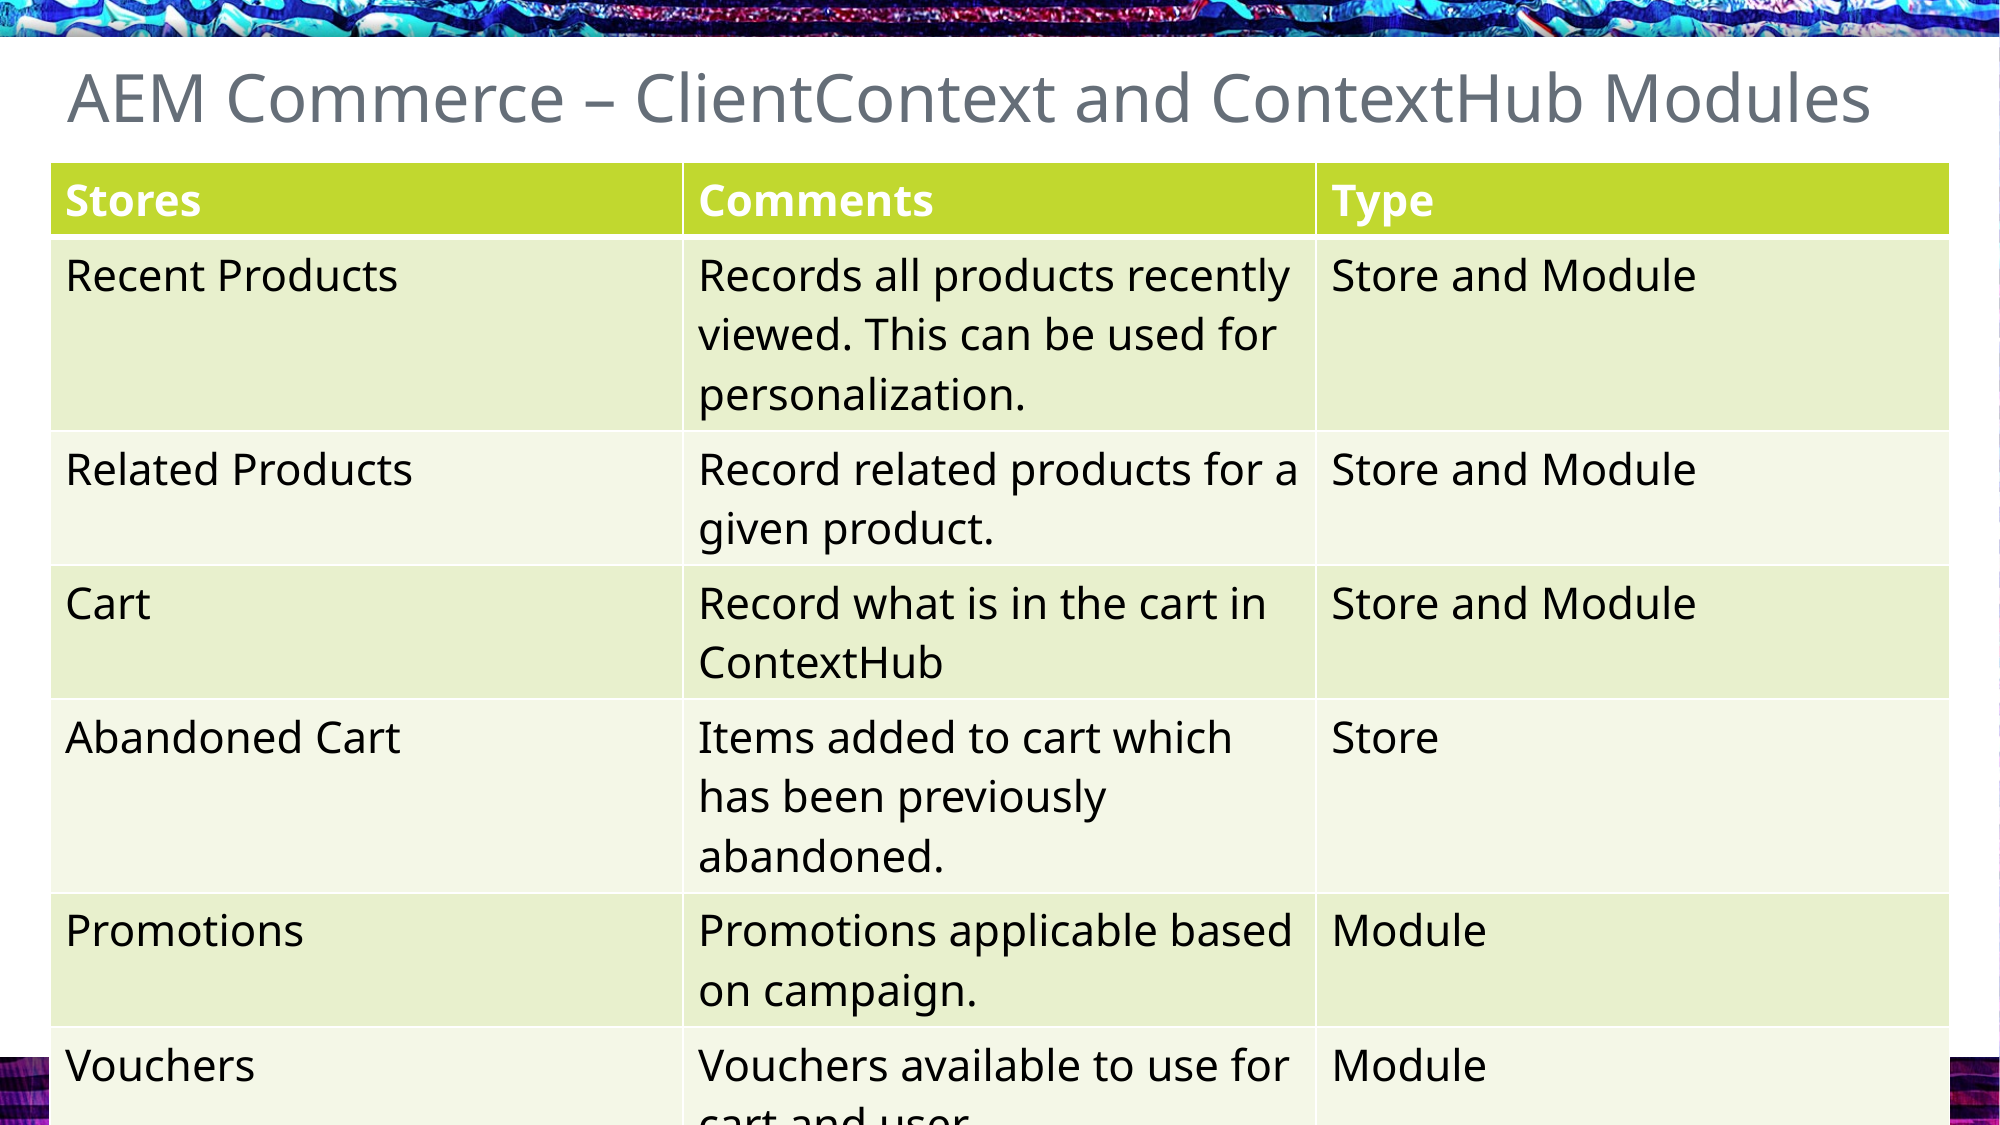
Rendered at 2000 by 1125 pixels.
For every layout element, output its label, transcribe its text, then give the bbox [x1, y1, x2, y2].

table_cell Recent Products [51, 240, 682, 430]
table_cell Store and Module [1317, 240, 1949, 430]
table_header Type [1317, 163, 1949, 234]
table_cell Record what is in the cart in ContextHub [684, 566, 1315, 698]
table_cell Records all products recently viewed. This can be used for personalization. [684, 240, 1315, 430]
title AEM Commerce – ClientContext and ContextHub Modules [49, 47, 1950, 145]
table_cell Vouchers [51, 1028, 682, 1125]
table_header Stores [51, 163, 682, 234]
table_cell Record related products for a given product. [684, 432, 1315, 564]
table_cell Items added to cart which has been previously abandoned. [684, 700, 1315, 892]
table_cell Store and Module [1317, 566, 1949, 698]
table_cell Promotions [51, 894, 682, 1026]
table_cell Module [1317, 1028, 1949, 1125]
table_cell Store and Module [1317, 432, 1949, 564]
picture [0, 0, 2000, 37]
picture [1950, 1057, 2000, 1125]
table_cell Promotions applicable based on campaign. [684, 894, 1315, 1026]
table_cell Module [1317, 894, 1949, 1026]
table_cell Abandoned Cart [51, 700, 682, 892]
table_cell Vouchers available to use for cart and user. [684, 1028, 1315, 1125]
table_cell Store [1317, 700, 1949, 892]
table_cell Cart [51, 566, 682, 698]
table_header Comments [684, 163, 1315, 234]
table_cell Related Products [51, 432, 682, 564]
picture [0, 1057, 49, 1125]
